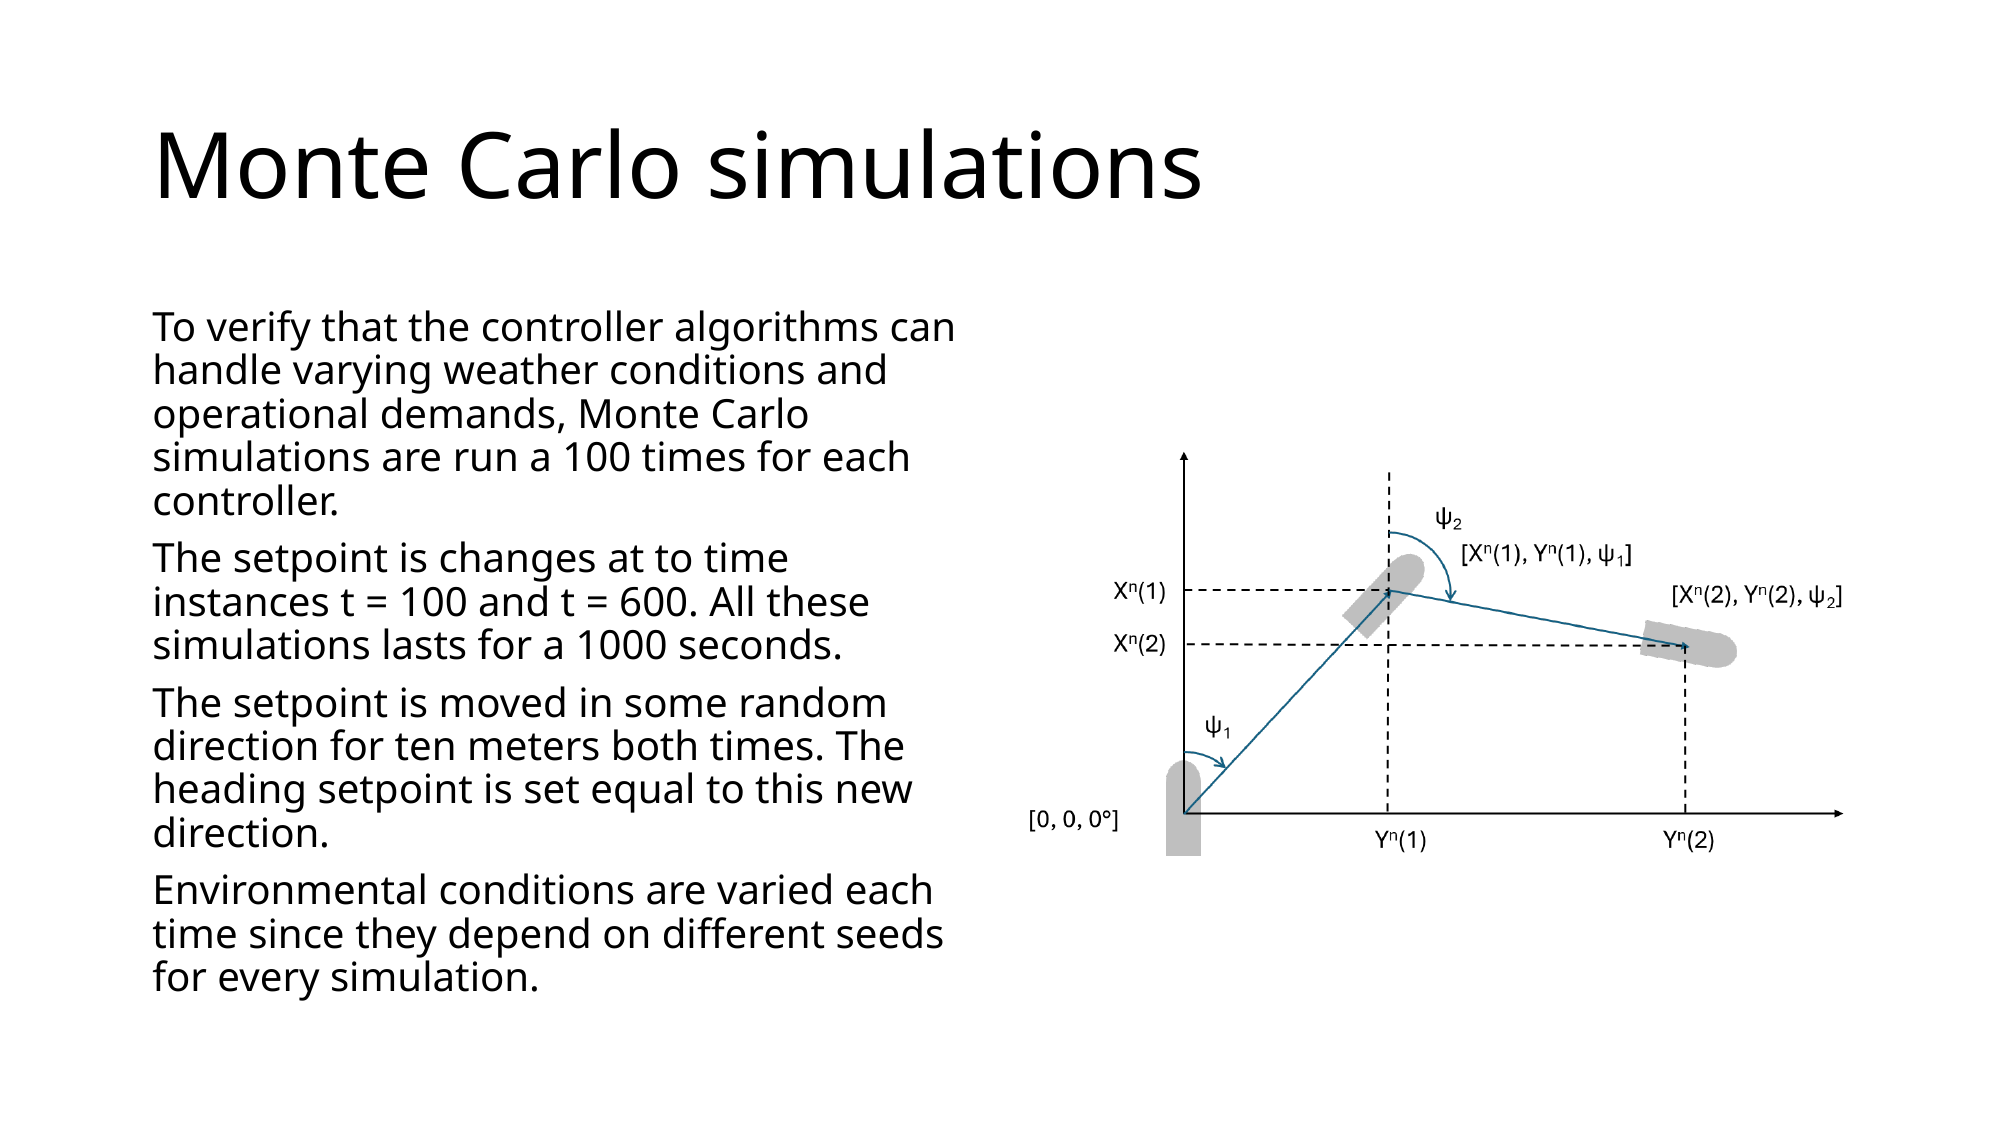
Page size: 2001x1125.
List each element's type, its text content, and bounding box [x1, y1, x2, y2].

title Monte Carlo simulations [137, 59, 1863, 278]
list To verify that the controller algorithms can handle varying weather conditions and operational demands, Monte Carlo simulations are run a 100 times for each controller. The setpoint is changes at to time instances t = 100 and t = 600. All these simulations lasts for a 1000 seconds. The setpoint is moved in some random direction for ten meters both times. The heading setpoint is set equal to this new direction. Environmental conditions are varied each time since they depend on different seeds for every simulation. [137, 299, 988, 1014]
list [1011, 441, 1863, 872]
